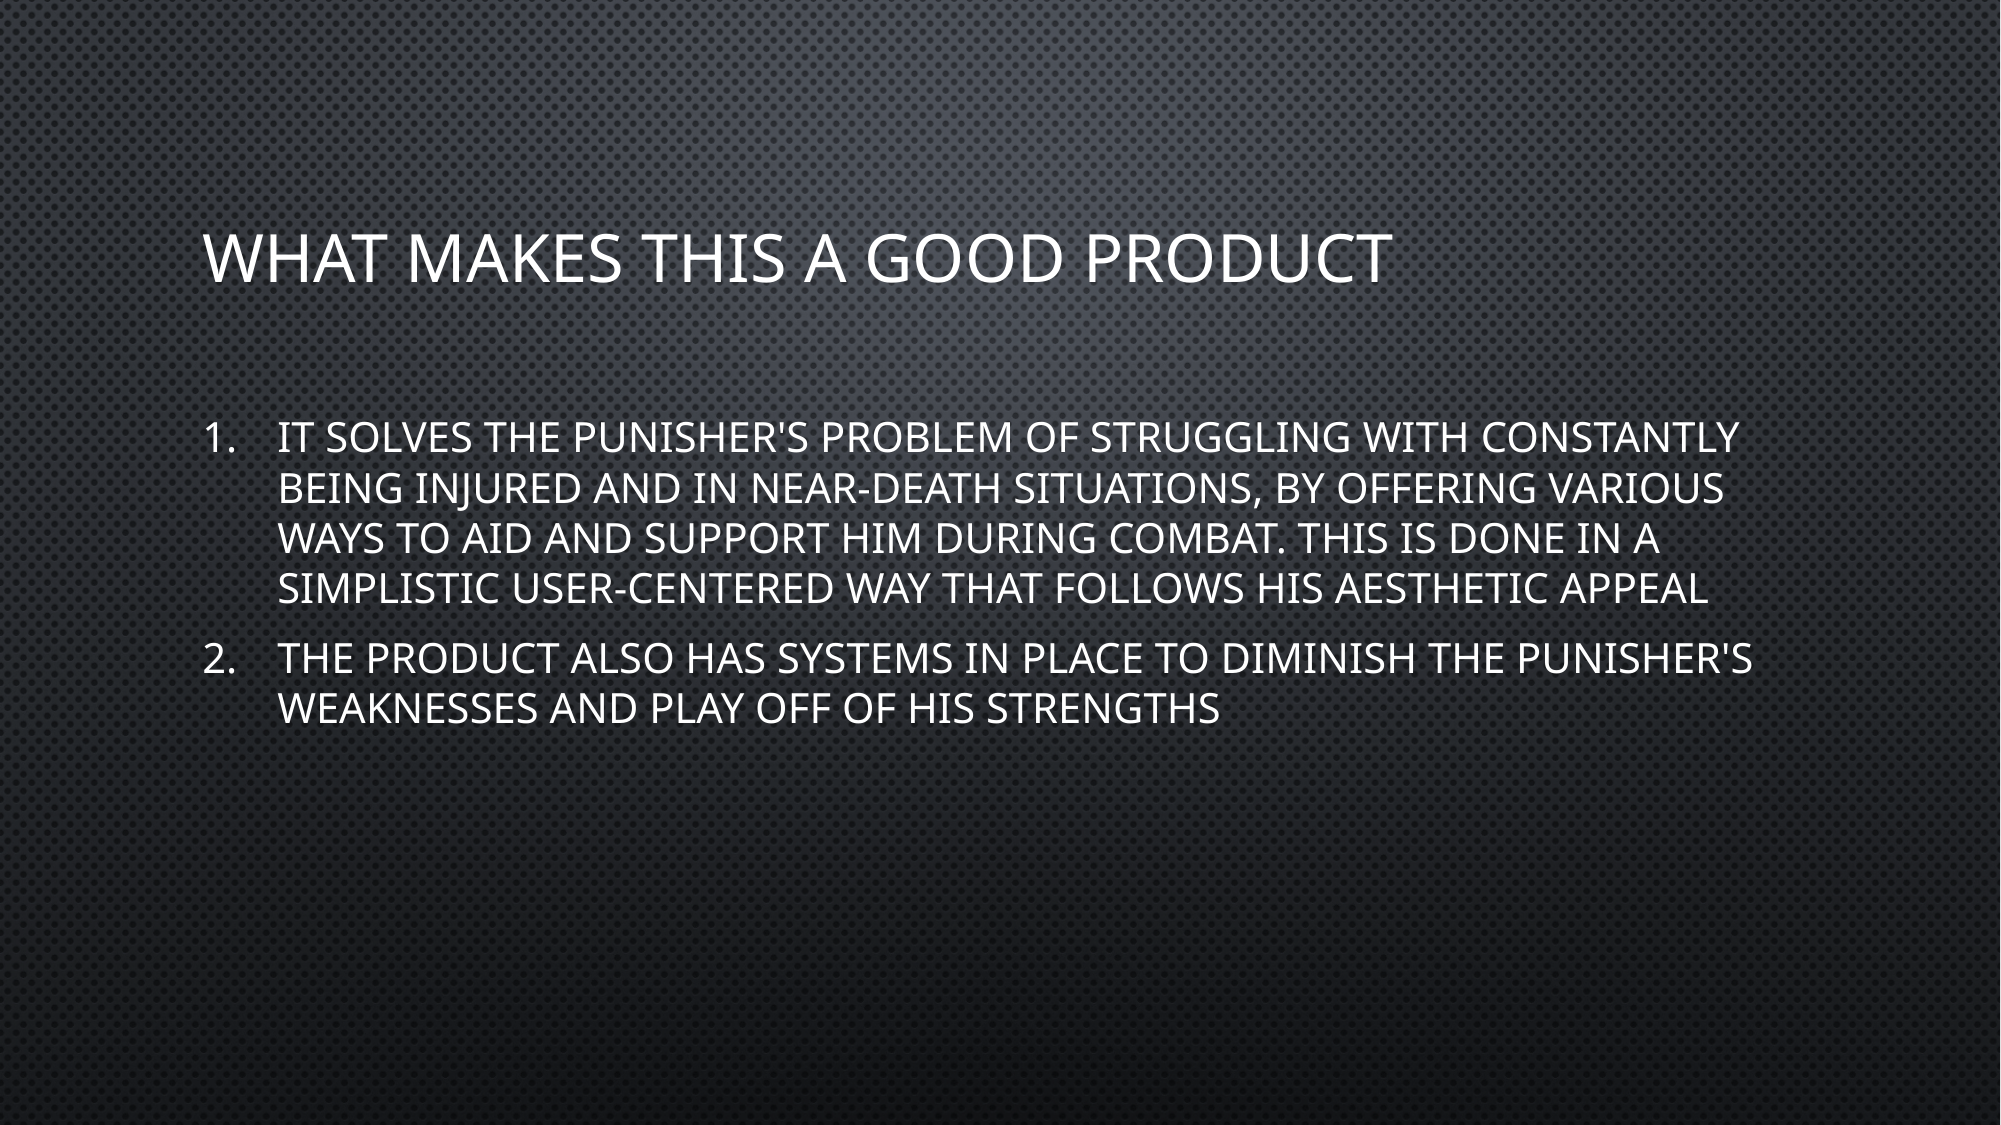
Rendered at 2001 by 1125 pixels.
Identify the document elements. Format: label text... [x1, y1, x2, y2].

list It solves the punisher's problem of struggling with constantly being injured and in near-death situations, by offering various ways to aid and support him during combat. This is done in a simplistic user-centered way that follows his aesthetic appeal The product also has systems in place to diminish the punisher's weaknesses and play off of his strengths [187, 264, 1813, 950]
title What makes this a good product [187, 99, 1813, 264]
